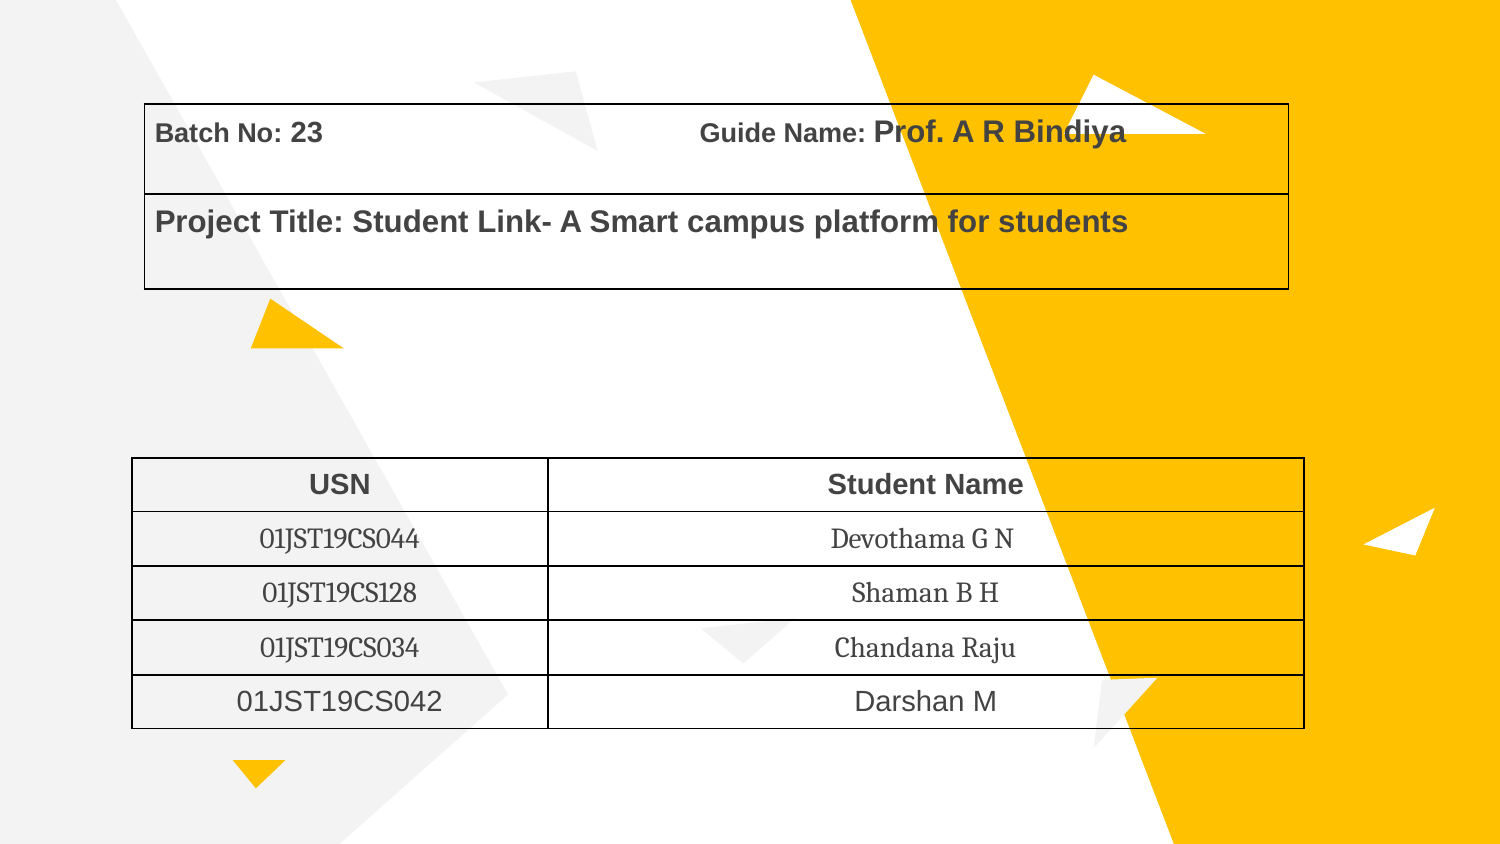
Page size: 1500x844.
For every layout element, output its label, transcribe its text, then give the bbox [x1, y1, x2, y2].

table_cell 01JST19CS034 [133, 621, 547, 674]
table_cell Devothama G N [549, 512, 1303, 565]
table_cell 01JST19CS042 [133, 676, 547, 728]
table_header Batch No: 23 Guide Name: Prof. A R Bindiya [145, 105, 1288, 193]
table_cell Project Title: Student Link- A Smart campus platform for students [145, 195, 1288, 288]
table_cell Shaman B H [549, 567, 1303, 619]
table_cell Darshan M [549, 676, 1303, 728]
table_header USN [133, 459, 547, 511]
table_cell 01JST19CS128 [133, 567, 547, 619]
table_cell Chandana Raju [549, 621, 1303, 674]
table_cell 01JST19CS044 [133, 512, 547, 565]
table_header Student Name [549, 459, 1303, 511]
